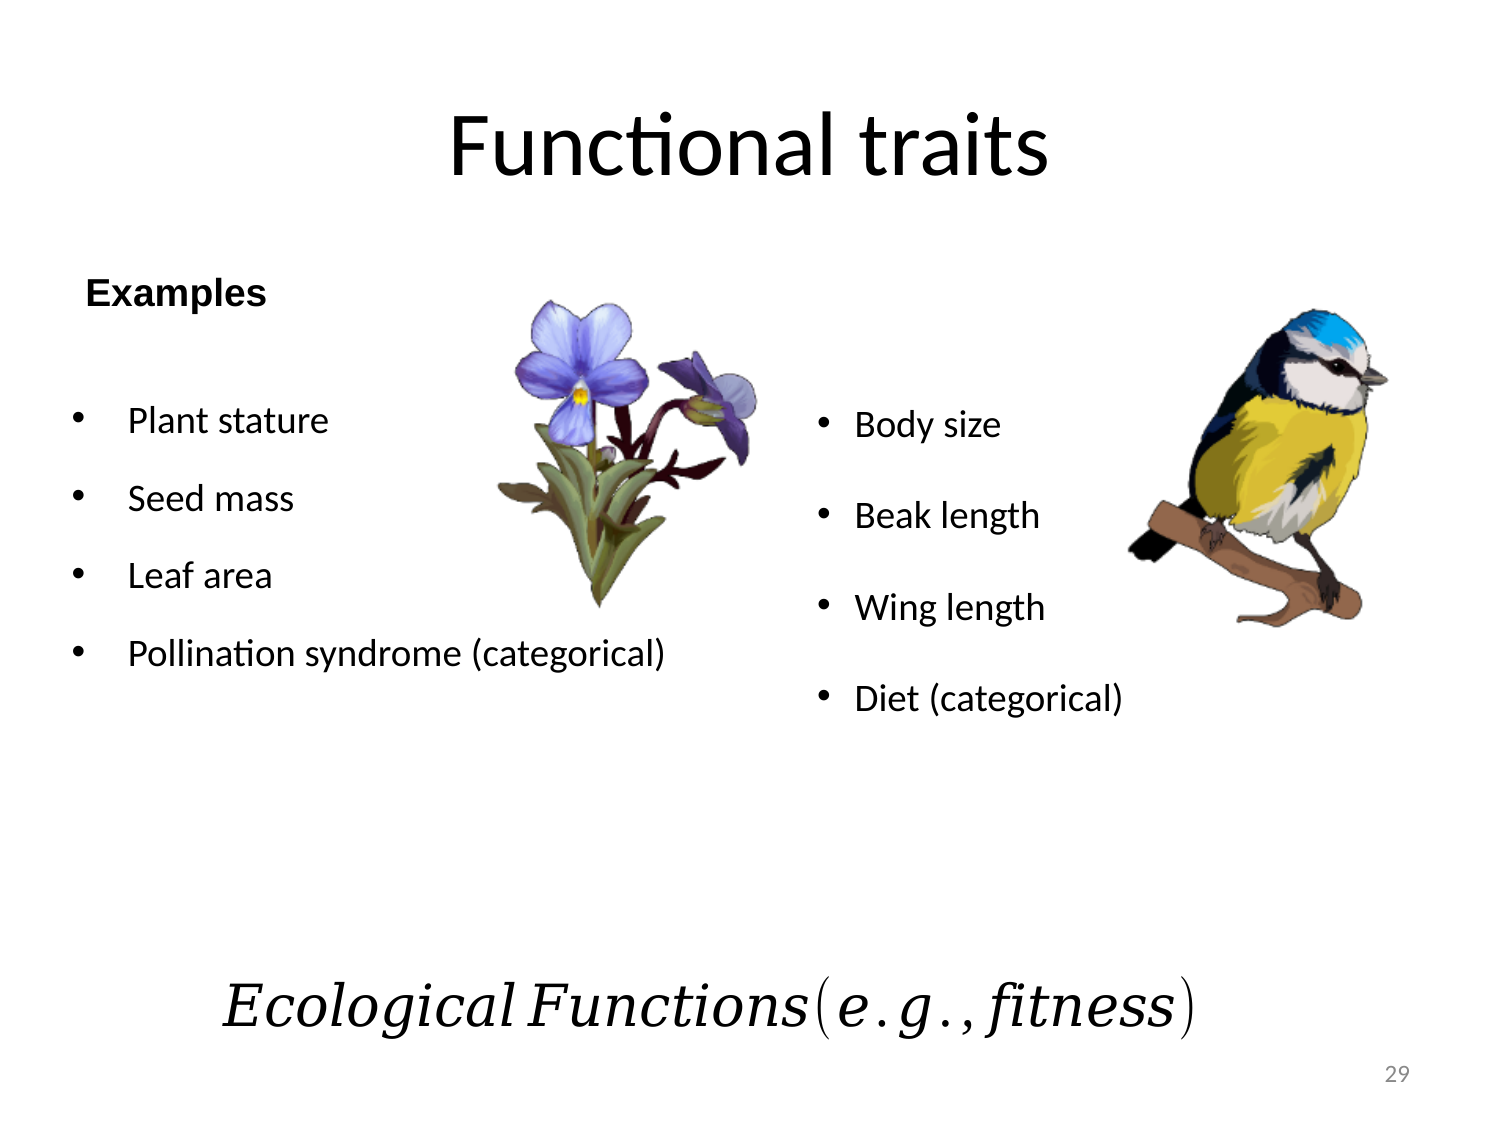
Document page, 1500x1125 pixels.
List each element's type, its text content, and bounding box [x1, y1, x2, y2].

text_box Body size Beak length Wing length Diet (categorical) [805, 369, 1440, 906]
title Functional traits [75, 45, 1425, 233]
text_box Examples [70, 259, 283, 322]
picture [489, 250, 764, 638]
slide_number 29 [1074, 1042, 1425, 1103]
list Plant stature Seed mass Leaf area Pollination syndrome (categorical) [56, 363, 691, 899]
picture [1122, 273, 1397, 662]
